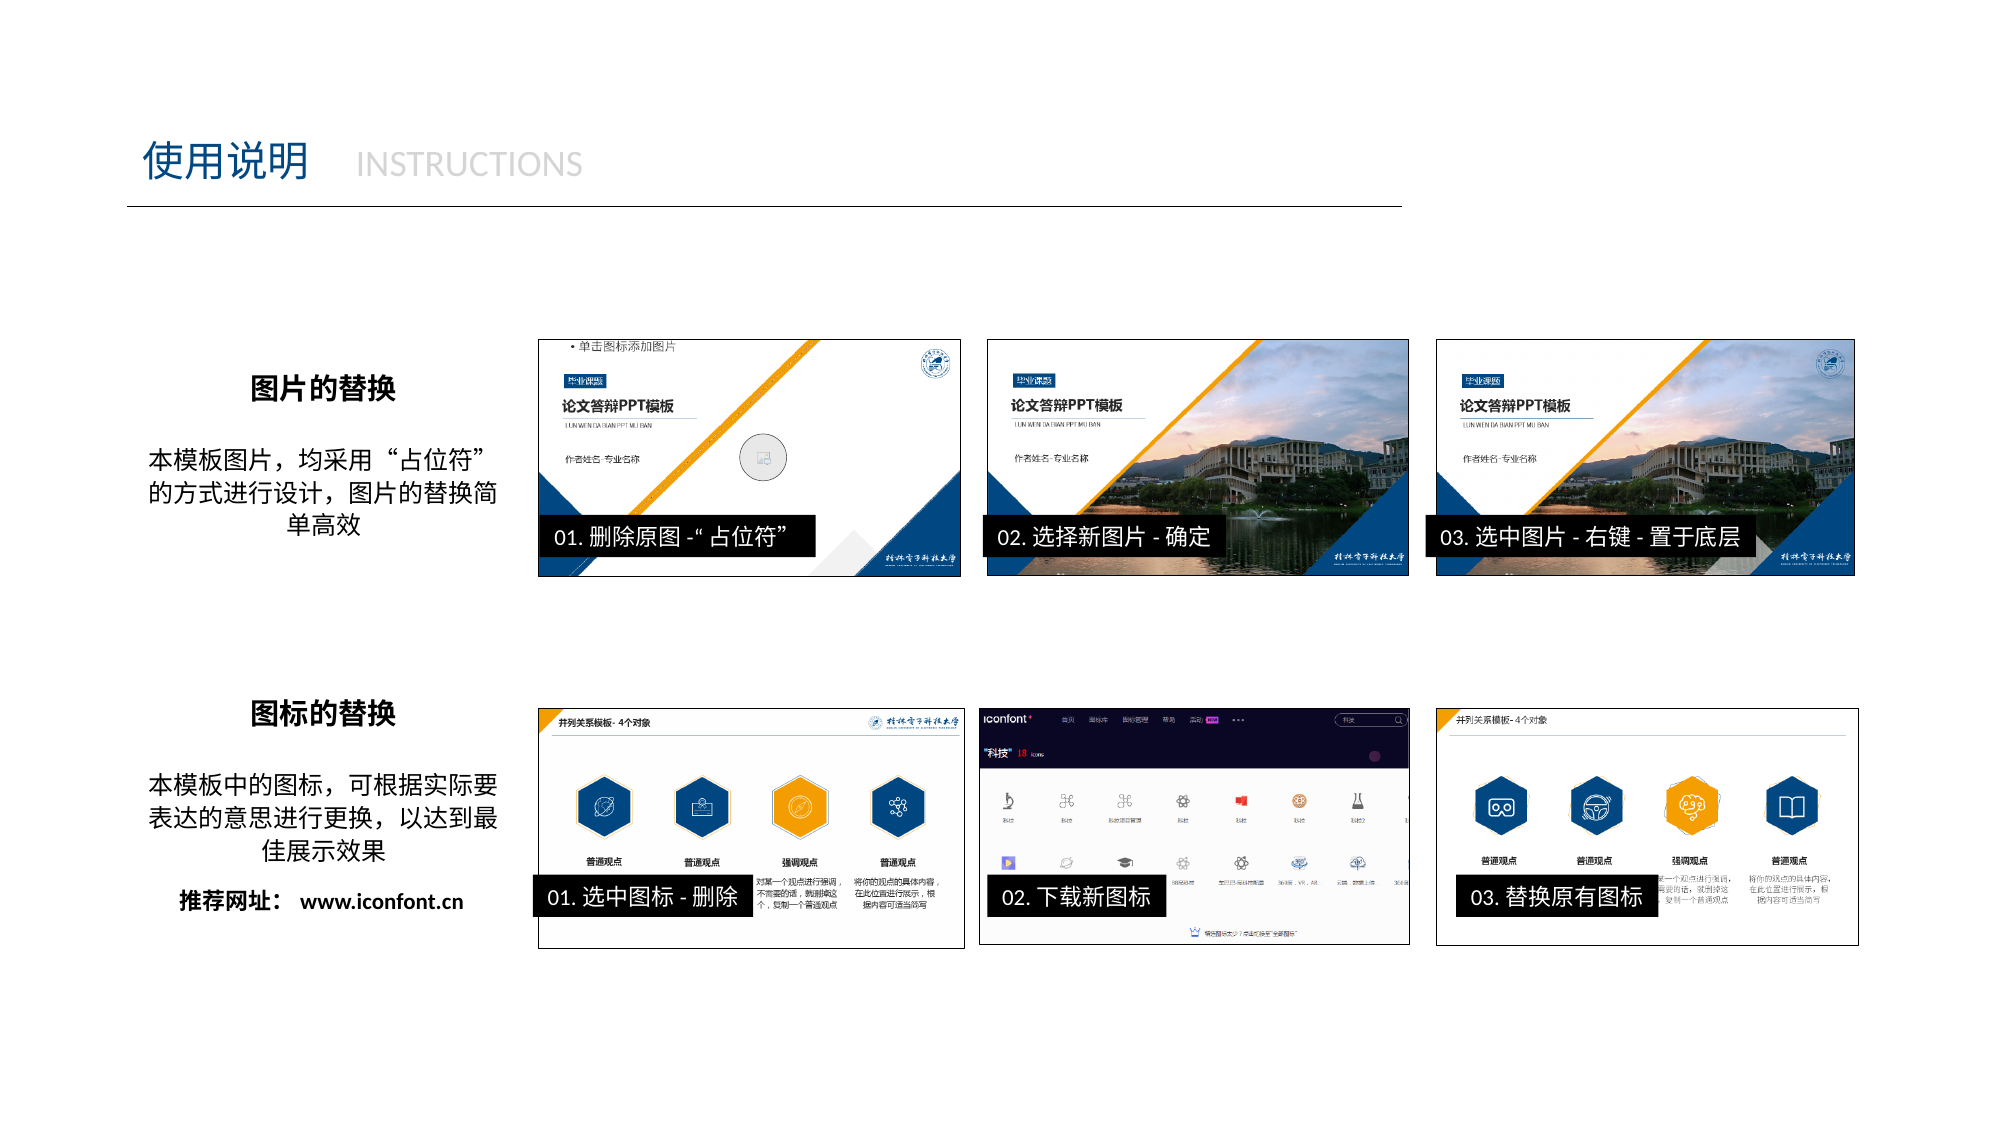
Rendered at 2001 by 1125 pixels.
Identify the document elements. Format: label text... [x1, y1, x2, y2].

picture [1436, 708, 1858, 946]
picture [538, 339, 960, 576]
text_box 03.选中图片-右键-置于底层 [1425, 514, 1436, 558]
text_box INSTRUCTIONS [341, 132, 599, 192]
text_box 本模板中的图标，可根据实际要表达的意思进行更换，以达到最佳展示效果 [125, 759, 523, 873]
text_box 图标的替换 [188, 677, 460, 738]
picture [538, 708, 965, 948]
picture [979, 708, 1409, 945]
text_box 本模板图片，均采用“占位符”的方式进行设计，图片的替换简单高效 [125, 433, 523, 548]
text_box 使用说明 [127, 127, 325, 192]
picture [987, 339, 1409, 575]
text_box 推荐网址：www.iconfont.cn [165, 879, 479, 922]
text_box 01.选中图标-删除 [532, 874, 538, 917]
picture [1436, 339, 1855, 575]
text_box 02.选择新图片-确定 [982, 514, 987, 558]
text_box 图片的替换 [188, 352, 460, 413]
